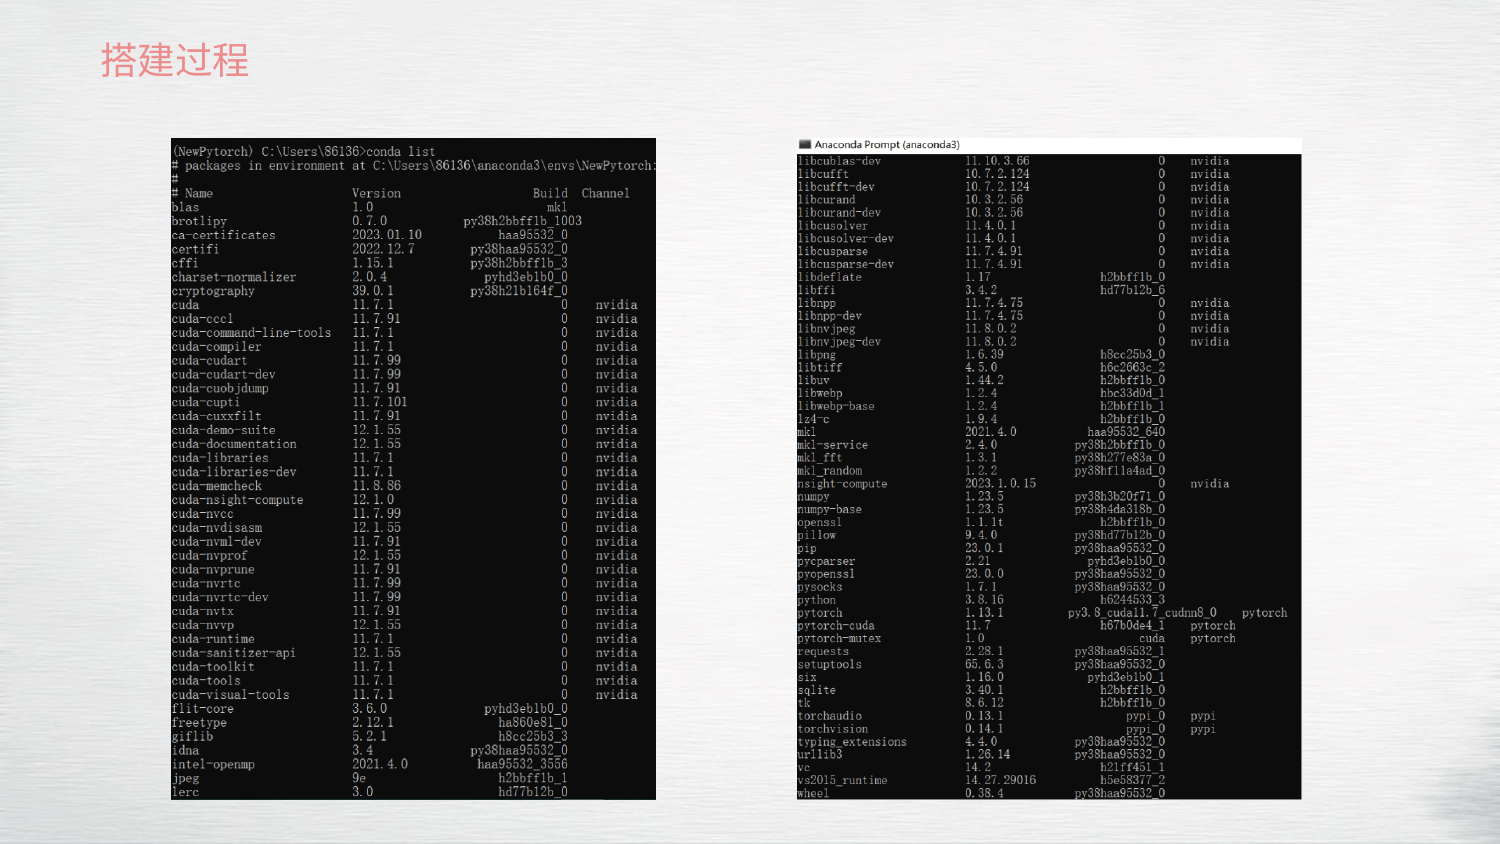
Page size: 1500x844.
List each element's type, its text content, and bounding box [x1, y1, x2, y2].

text_box 搭建过程 [100, 28, 450, 91]
picture [0, 0, 1500, 844]
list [170, 138, 657, 800]
